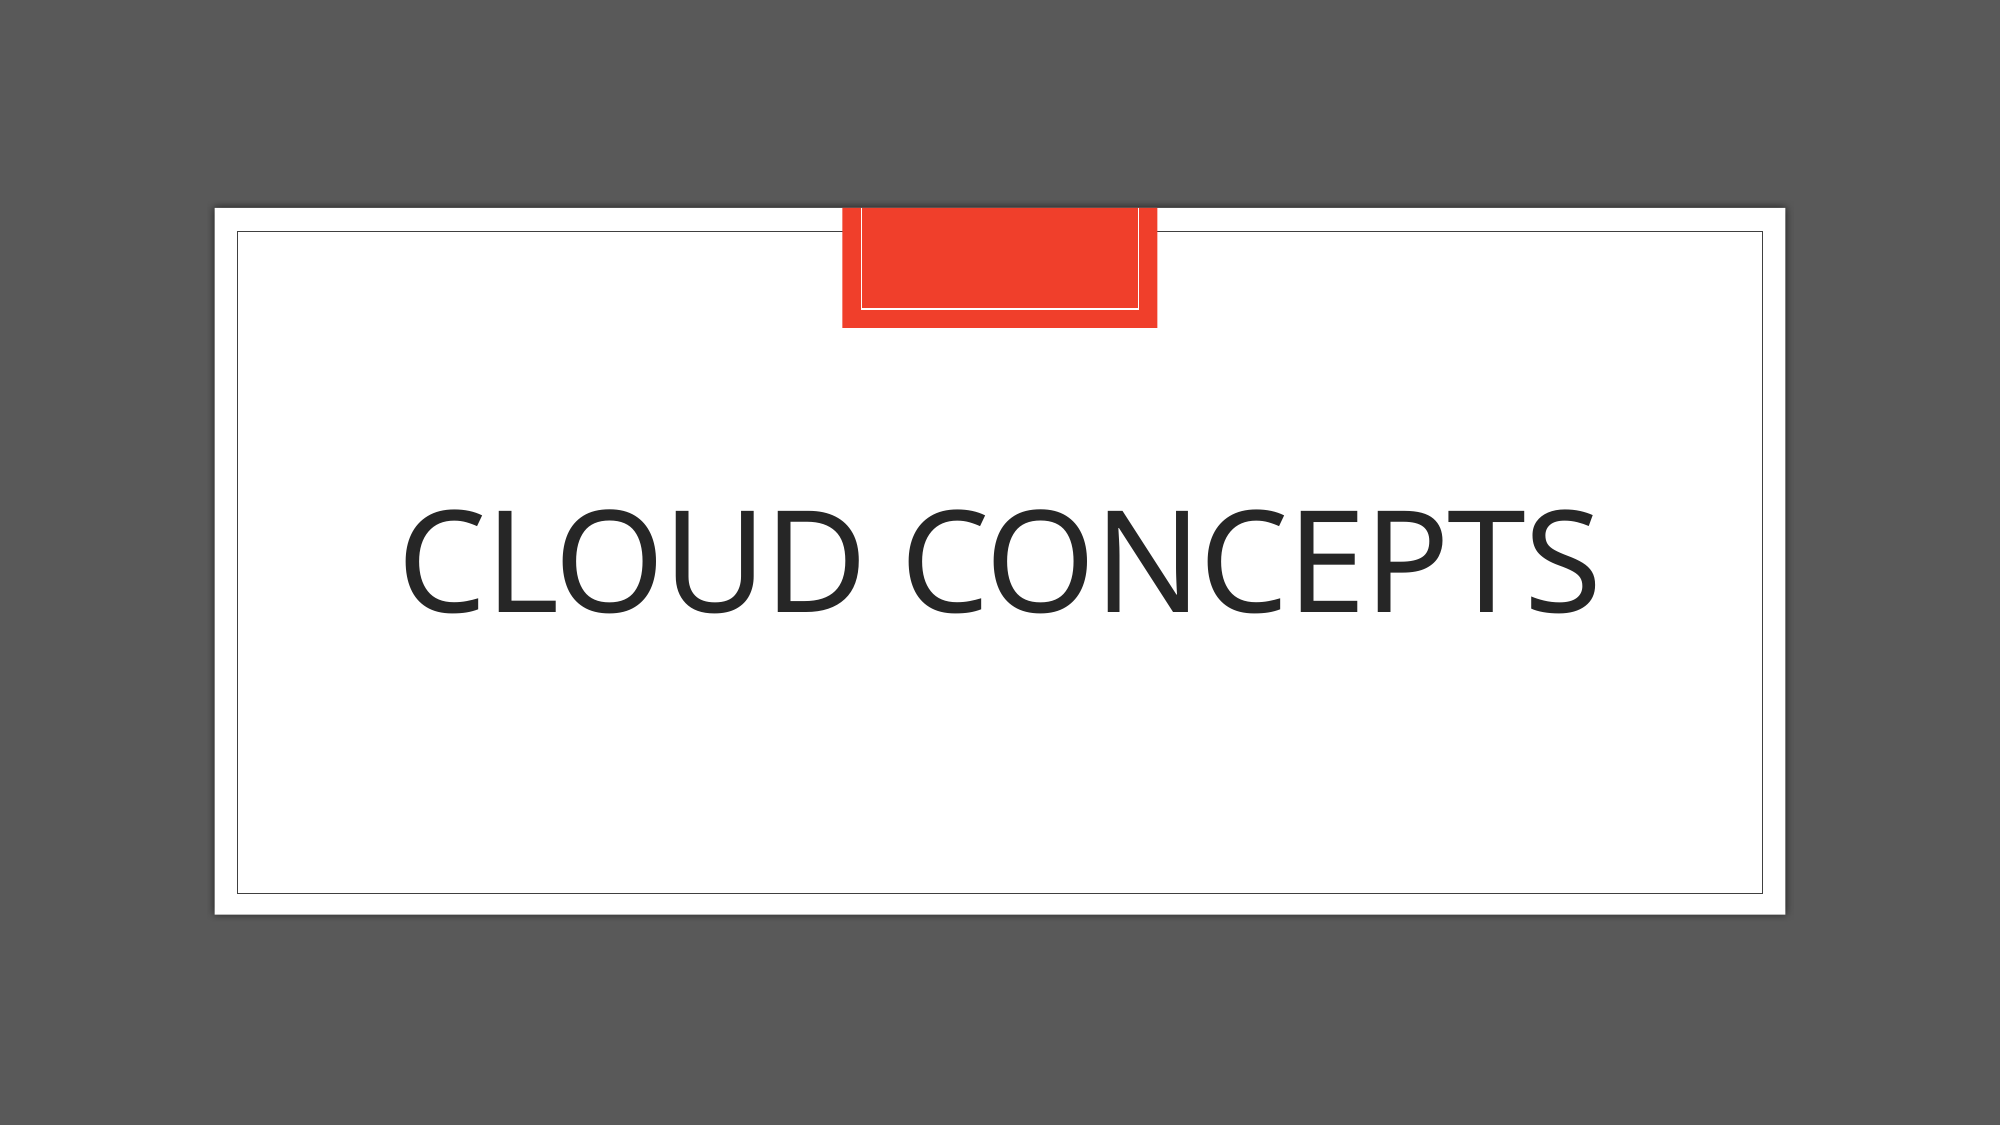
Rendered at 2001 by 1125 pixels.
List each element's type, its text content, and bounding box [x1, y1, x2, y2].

title Cloud Concepts [267, 373, 1733, 769]
